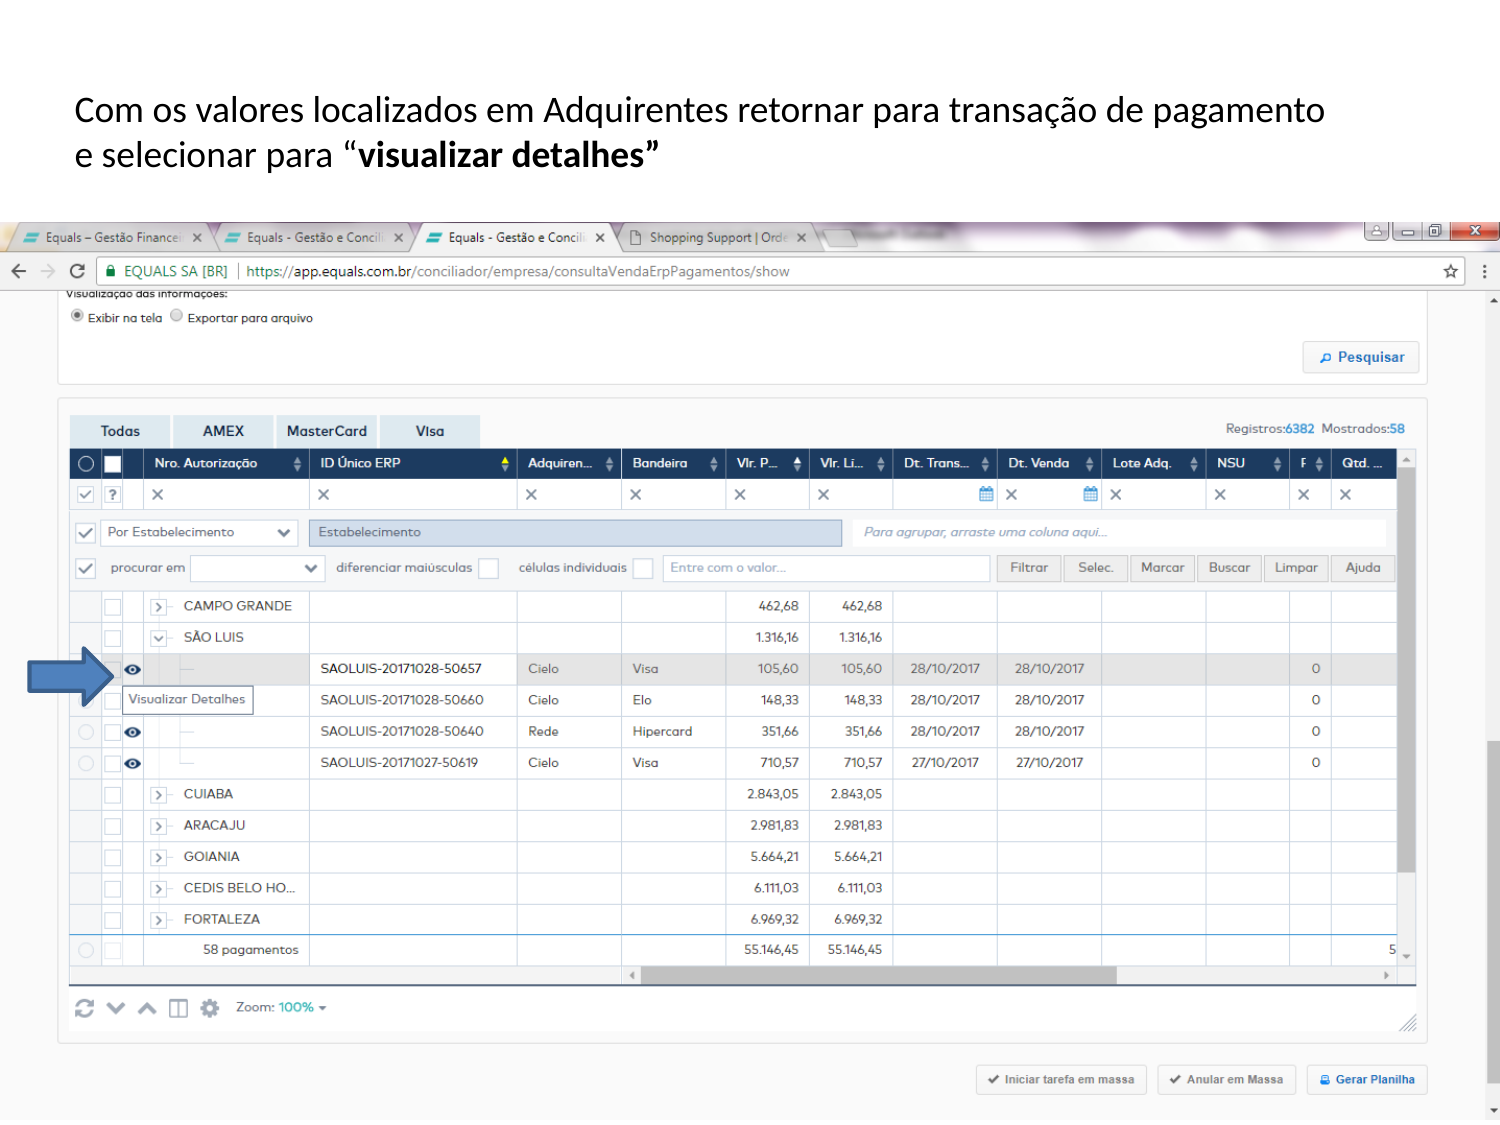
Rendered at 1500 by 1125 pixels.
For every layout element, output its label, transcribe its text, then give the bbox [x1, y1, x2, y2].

text_box Com os valores localizados em Adquirentes retornar para transação de pagamento e selecionar para “visualizar detalhes” [59, 78, 1342, 183]
picture [0, 222, 1500, 1121]
